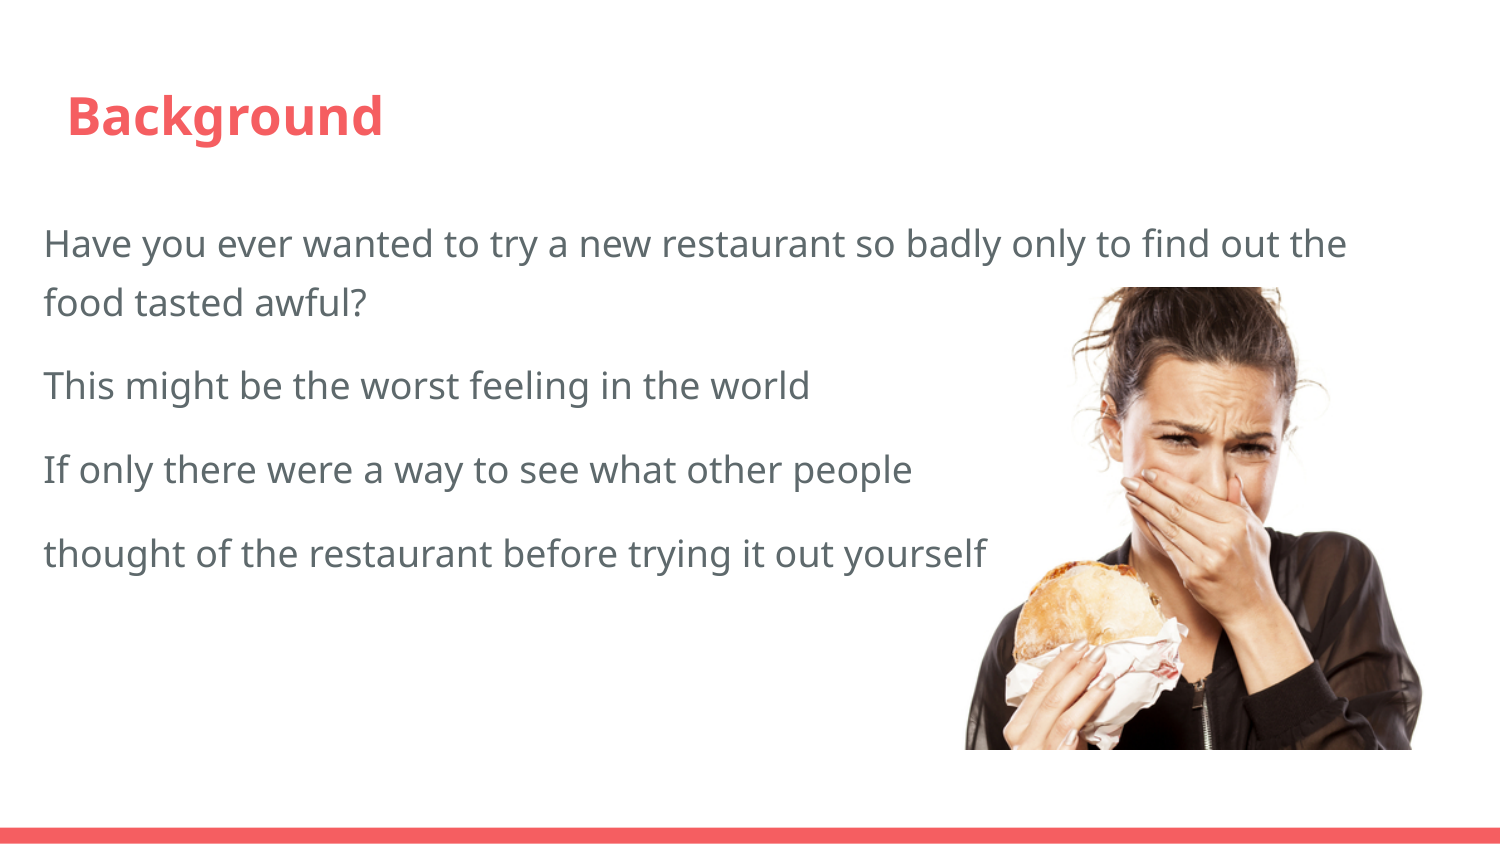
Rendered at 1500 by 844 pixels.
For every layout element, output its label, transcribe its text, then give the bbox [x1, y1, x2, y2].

picture [801, 287, 1495, 750]
title Background [51, 64, 1449, 167]
list Have you ever wanted to try a new restaurant so badly only to find out the food tasted awful? This might be the worst feeling in the world If only there were a way to see what other people thought of the restaurant before trying it out yourself [28, 195, 1427, 756]
